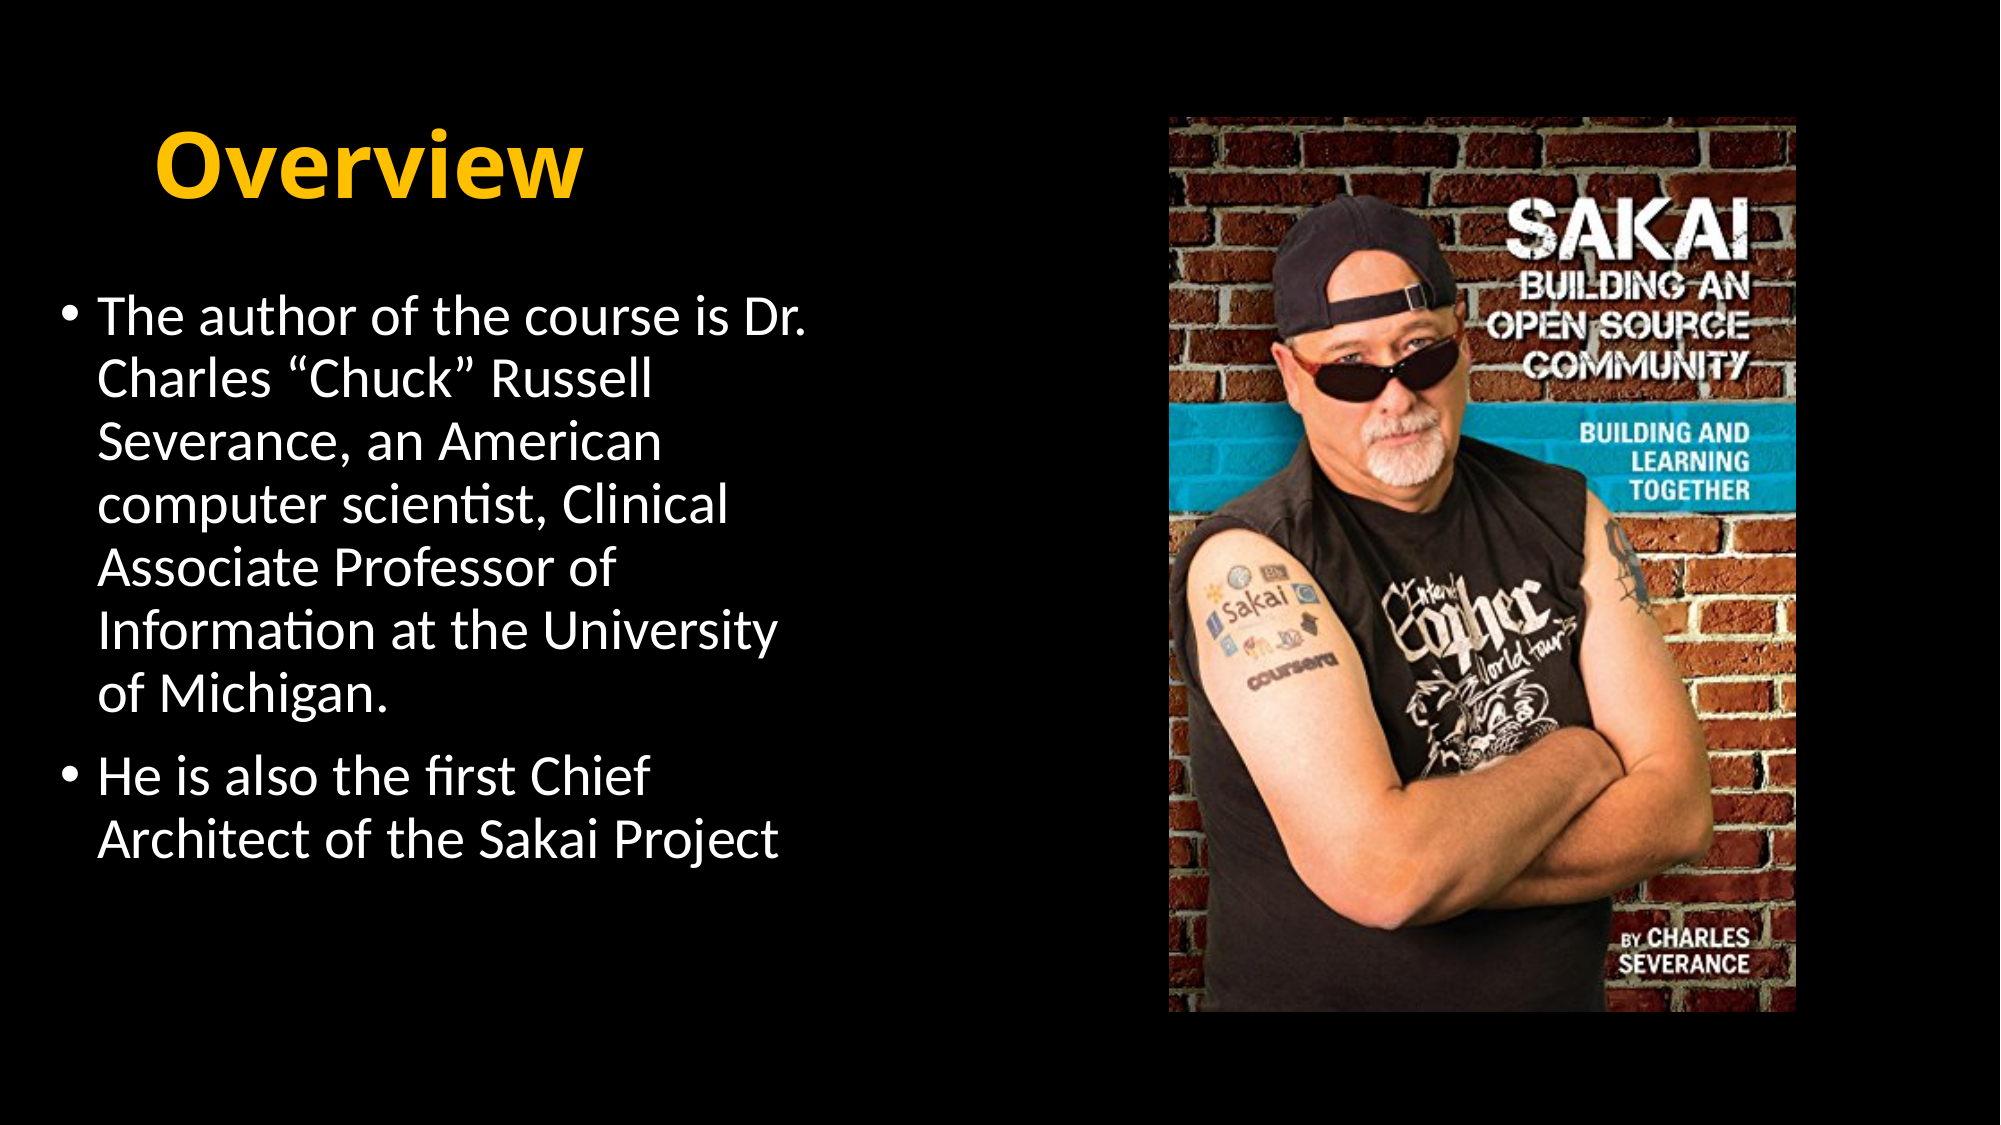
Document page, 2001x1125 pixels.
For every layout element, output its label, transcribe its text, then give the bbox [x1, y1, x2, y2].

title Overview [137, 59, 1863, 278]
picture [1169, 117, 1796, 1012]
list The author of the course is Dr. Charles “Chuck” Russell Severance, an American computer scientist, Clinical Associate Professor of Information at the University of Michigan. He is also the first Chief Architect of the Sakai Project [44, 277, 838, 1125]
